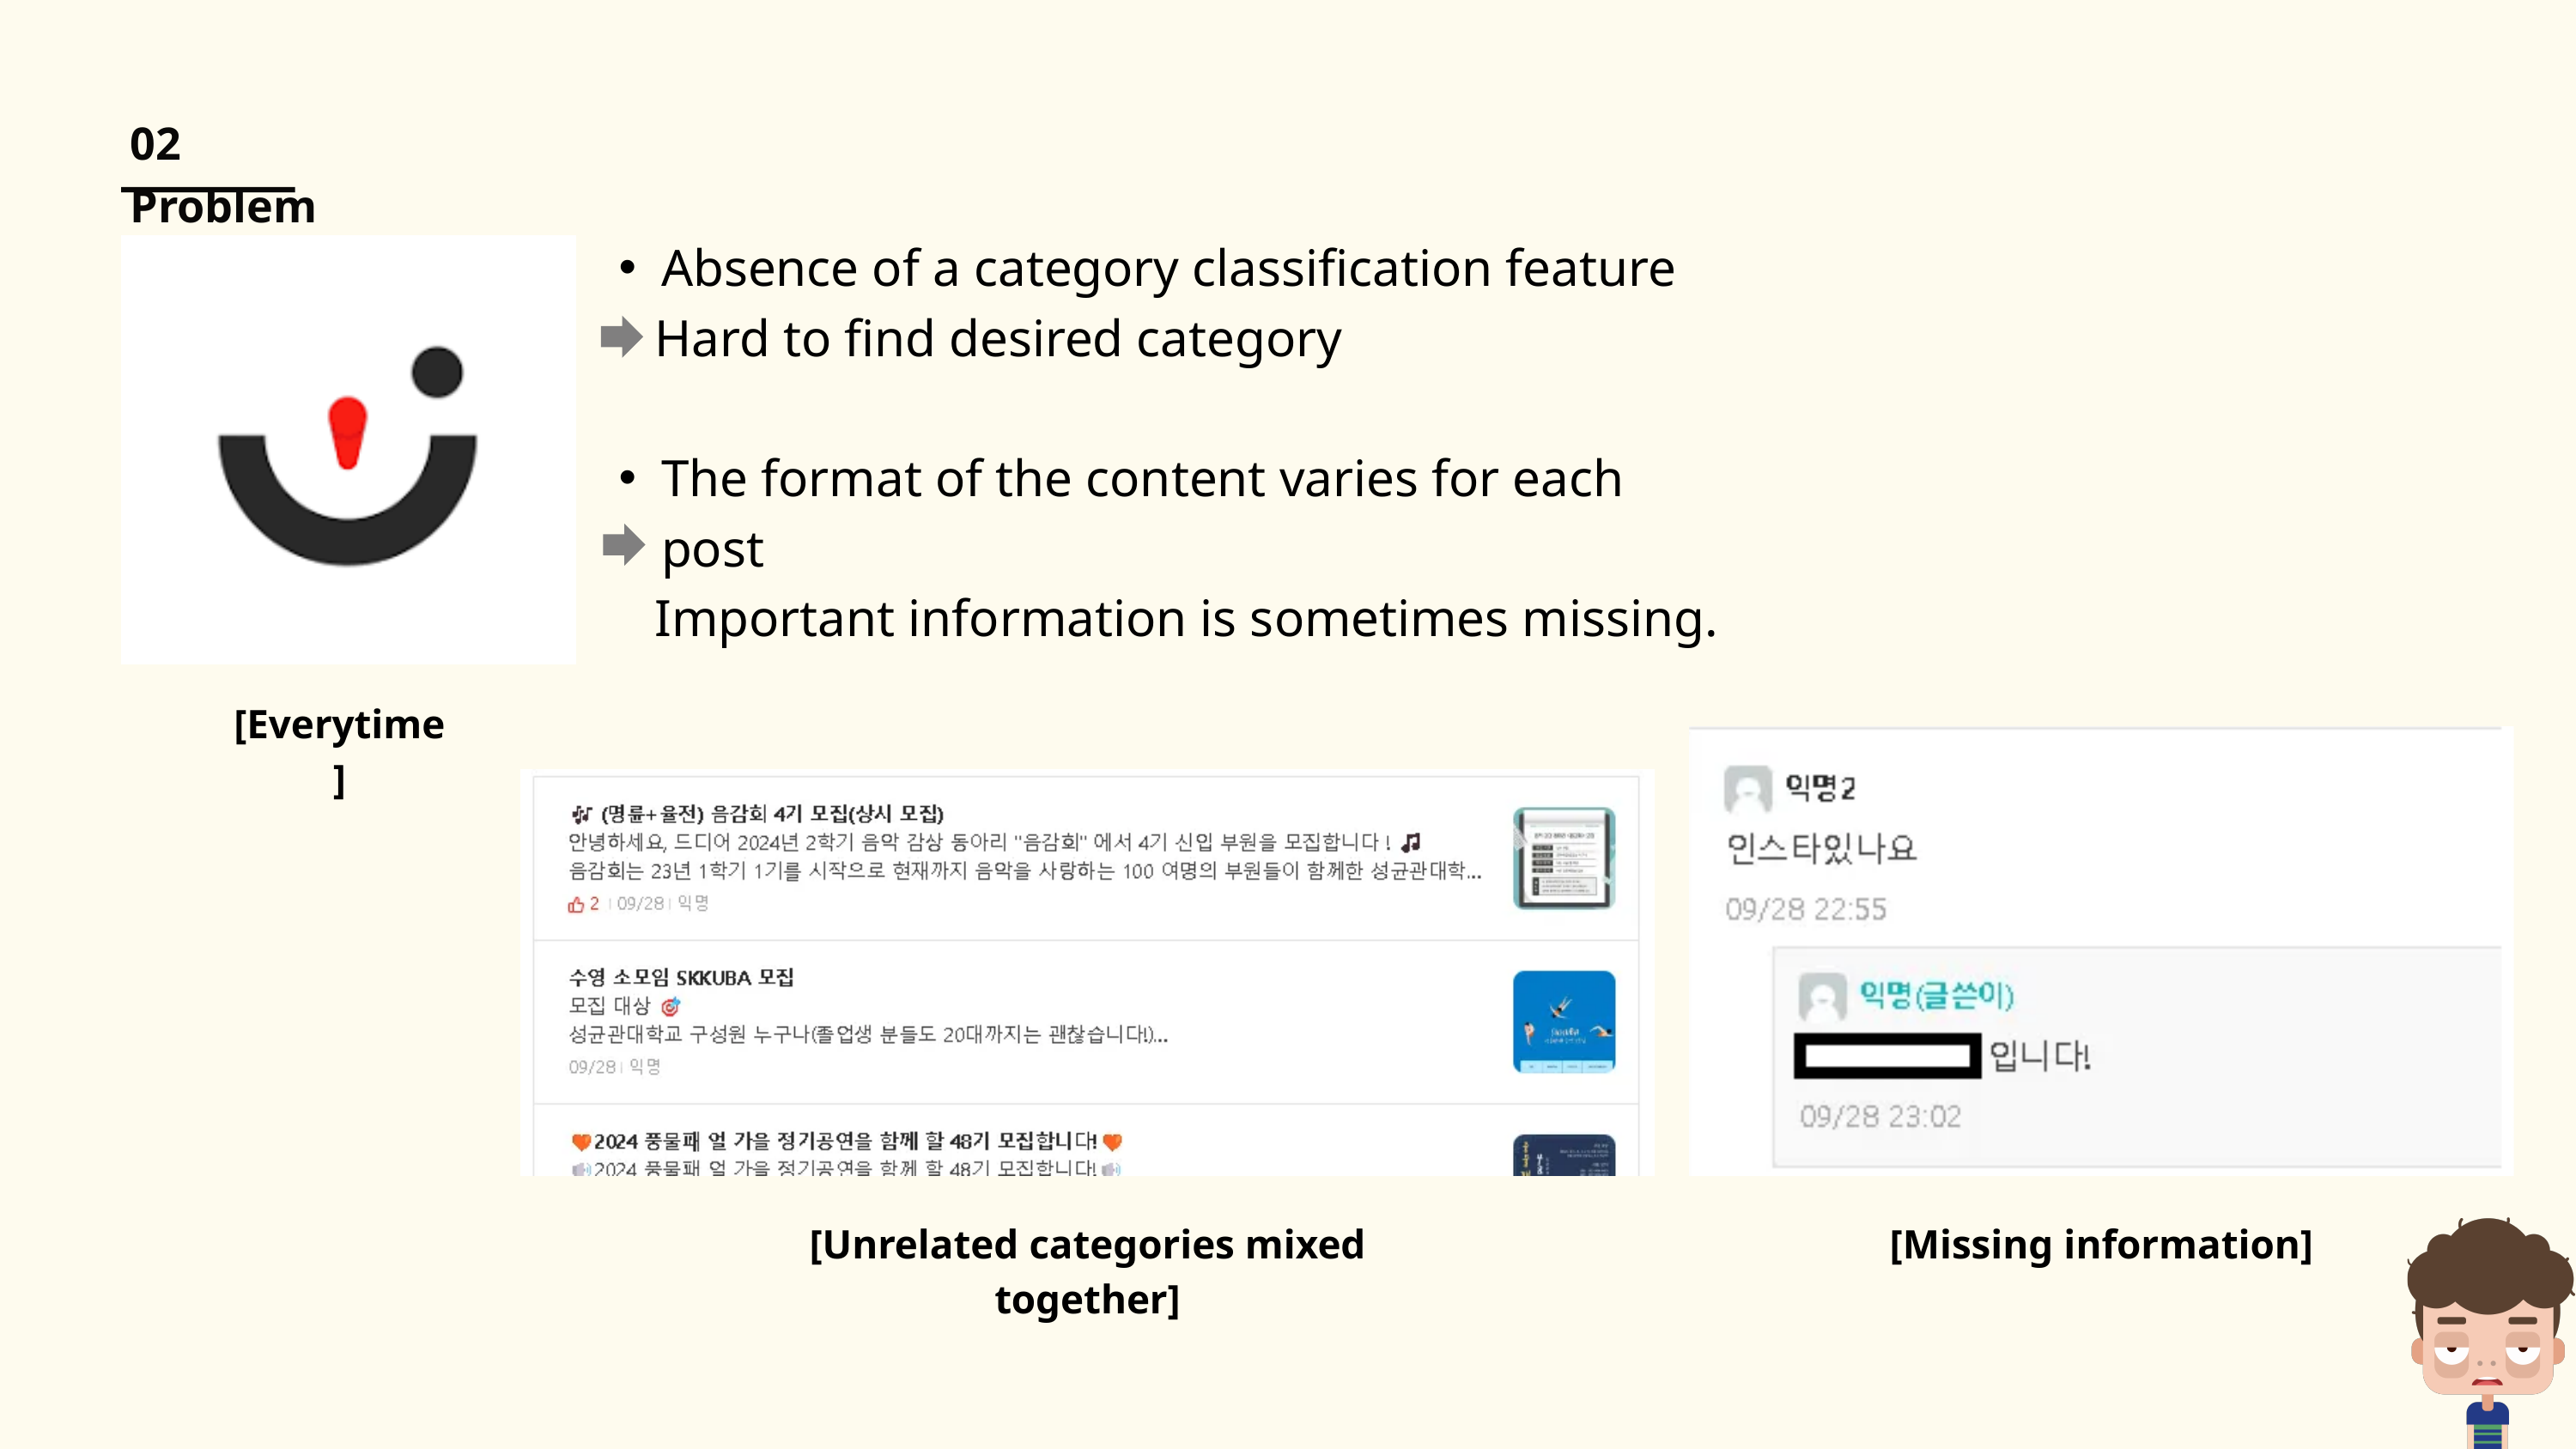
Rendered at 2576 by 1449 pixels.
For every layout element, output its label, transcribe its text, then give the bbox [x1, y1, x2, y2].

text_box Absence of a category classification feature Hard to find desired category The format of the content varies for each post Important information is sometimes missing. [575, 226, 1722, 647]
text_box [1689, 726, 2514, 1176]
text_box [Missing information] [1878, 1211, 2325, 1267]
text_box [603, 523, 646, 567]
text_box [121, 235, 576, 664]
text_box [2407, 1217, 2576, 1449]
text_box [600, 315, 644, 359]
text_box [519, 769, 1656, 1176]
text_box [Unrelated categories mixed together] [724, 1211, 1451, 1322]
text_box 02 Problem [130, 106, 377, 232]
text_box [Everytime] [228, 691, 451, 803]
